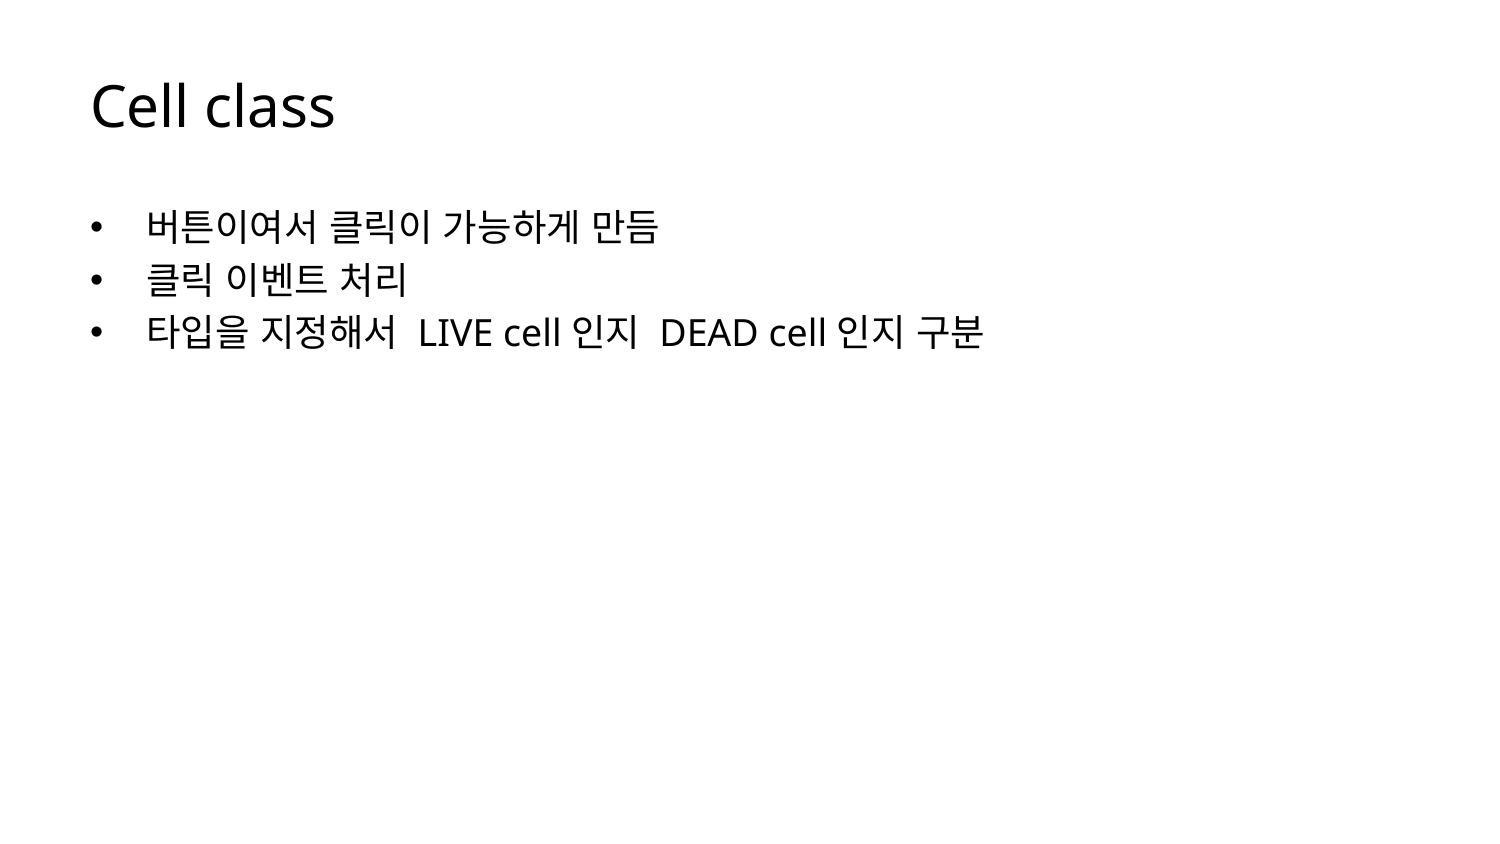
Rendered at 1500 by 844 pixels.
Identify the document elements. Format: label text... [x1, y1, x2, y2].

list 버튼이여서 클릭이 가능하게 만듬 클릭 이벤트 처리 타입을 지정해서 LIVE cell인지 DEAD cell인지 구분 [75, 196, 1425, 754]
title Cell class [75, 33, 1425, 175]
